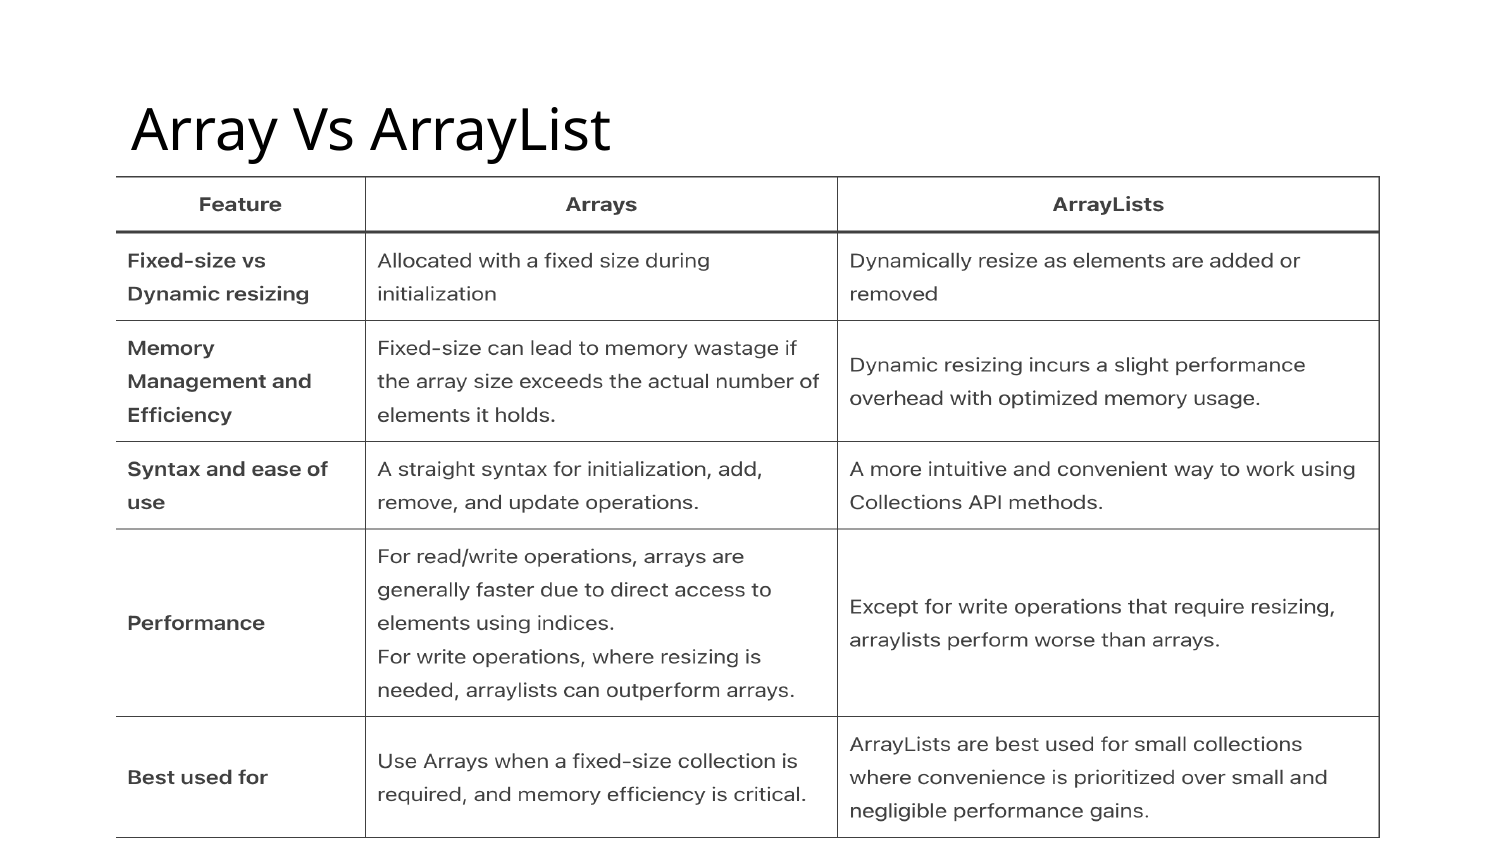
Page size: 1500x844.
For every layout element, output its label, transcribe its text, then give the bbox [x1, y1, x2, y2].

title Array Vs ArrayList [116, 88, 1384, 167]
picture [116, 176, 1384, 844]
